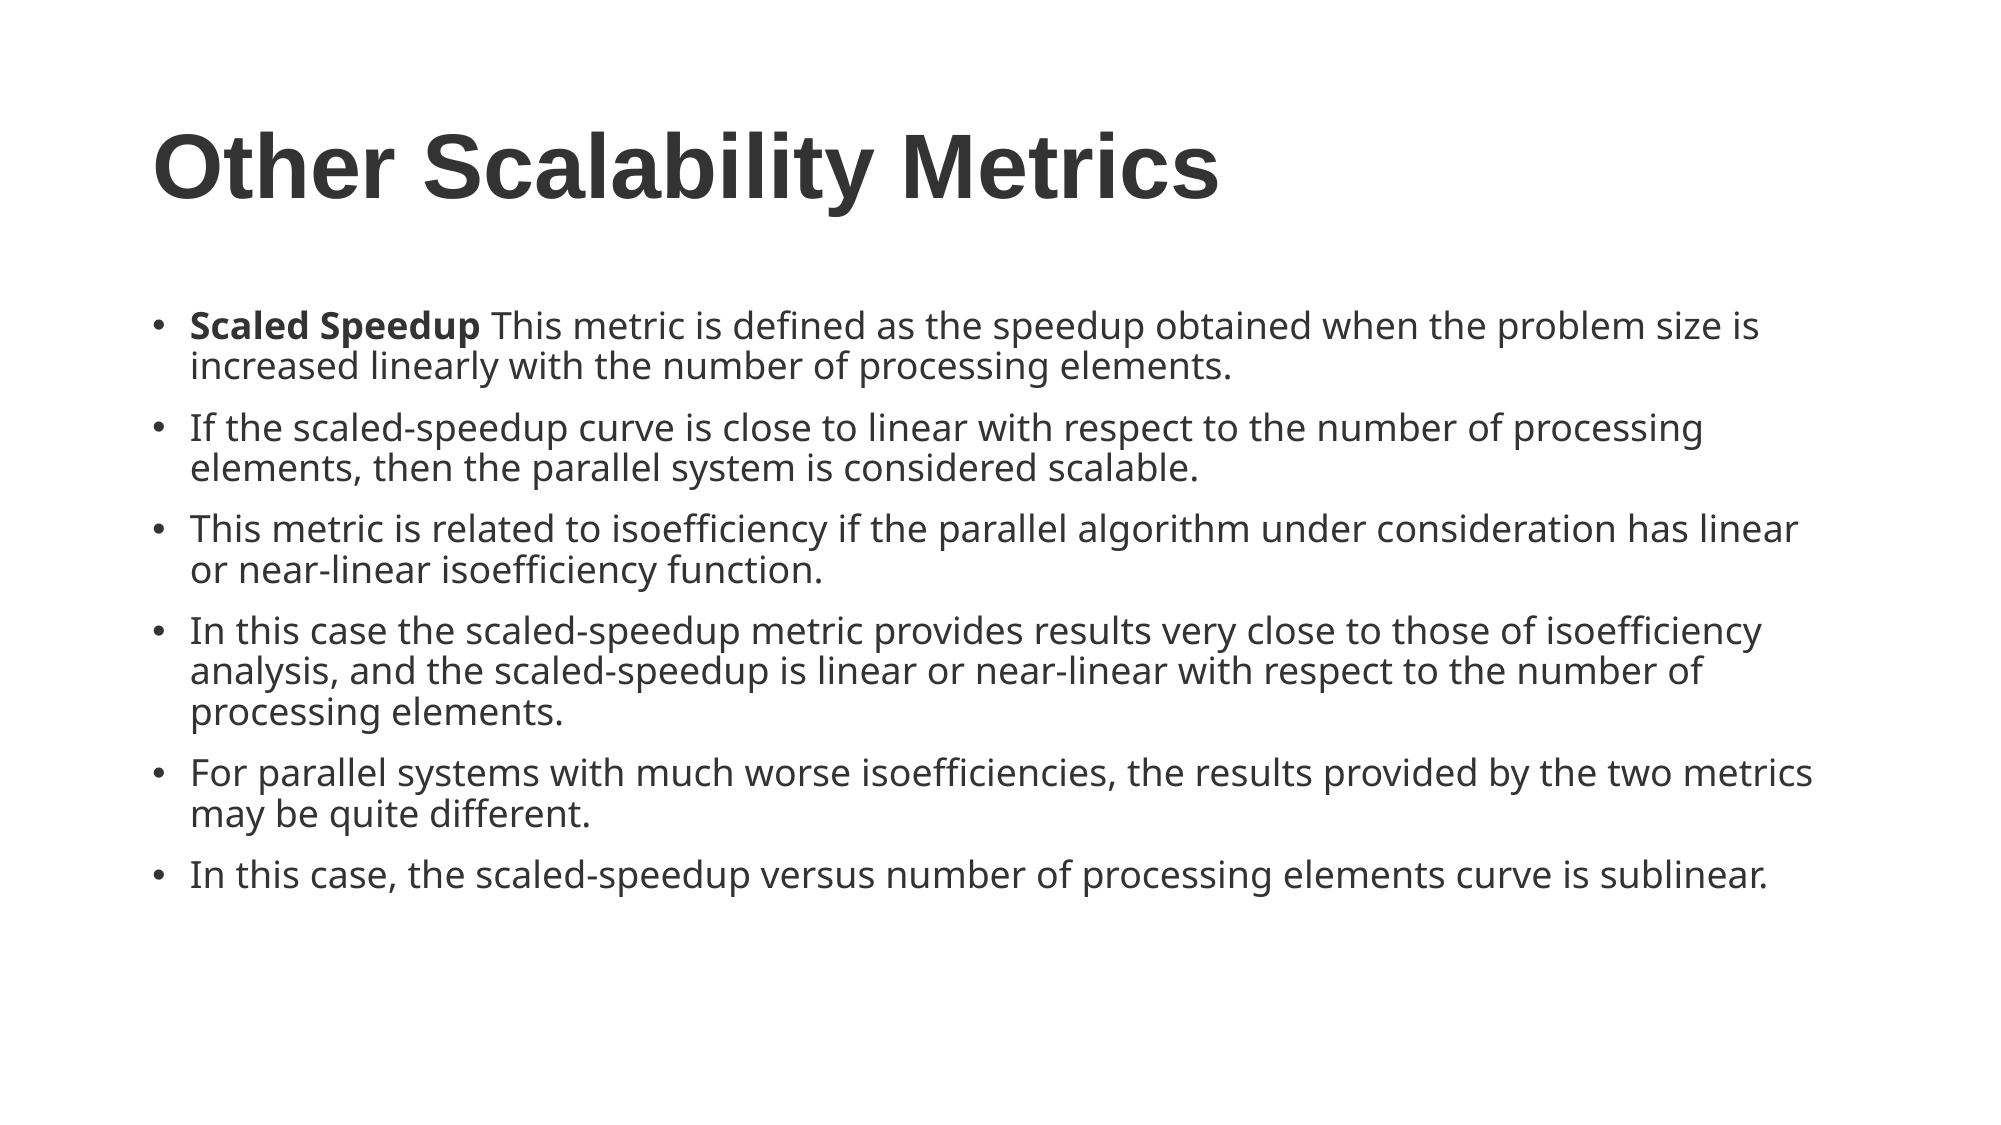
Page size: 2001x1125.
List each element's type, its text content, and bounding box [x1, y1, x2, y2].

title Other Scalability Metrics [137, 59, 1863, 278]
list Scaled Speedup This metric is defined as the speedup obtained when the problem size is increased linearly with the number of processing elements. If the scaled-speedup curve is close to linear with respect to the number of processing elements, then the parallel system is considered scalable. This metric is related to isoefficiency if the parallel algorithm under consideration has linear or near-linear isoefficiency function. In this case the scaled-speedup metric provides results very close to those of isoefficiency analysis, and the scaled-speedup is linear or near-linear with respect to the number of processing elements. For parallel systems with much worse isoefficiencies, the results provided by the two metrics may be quite different. In this case, the scaled-speedup versus number of processing elements curve is sublinear. [137, 299, 1863, 1014]
